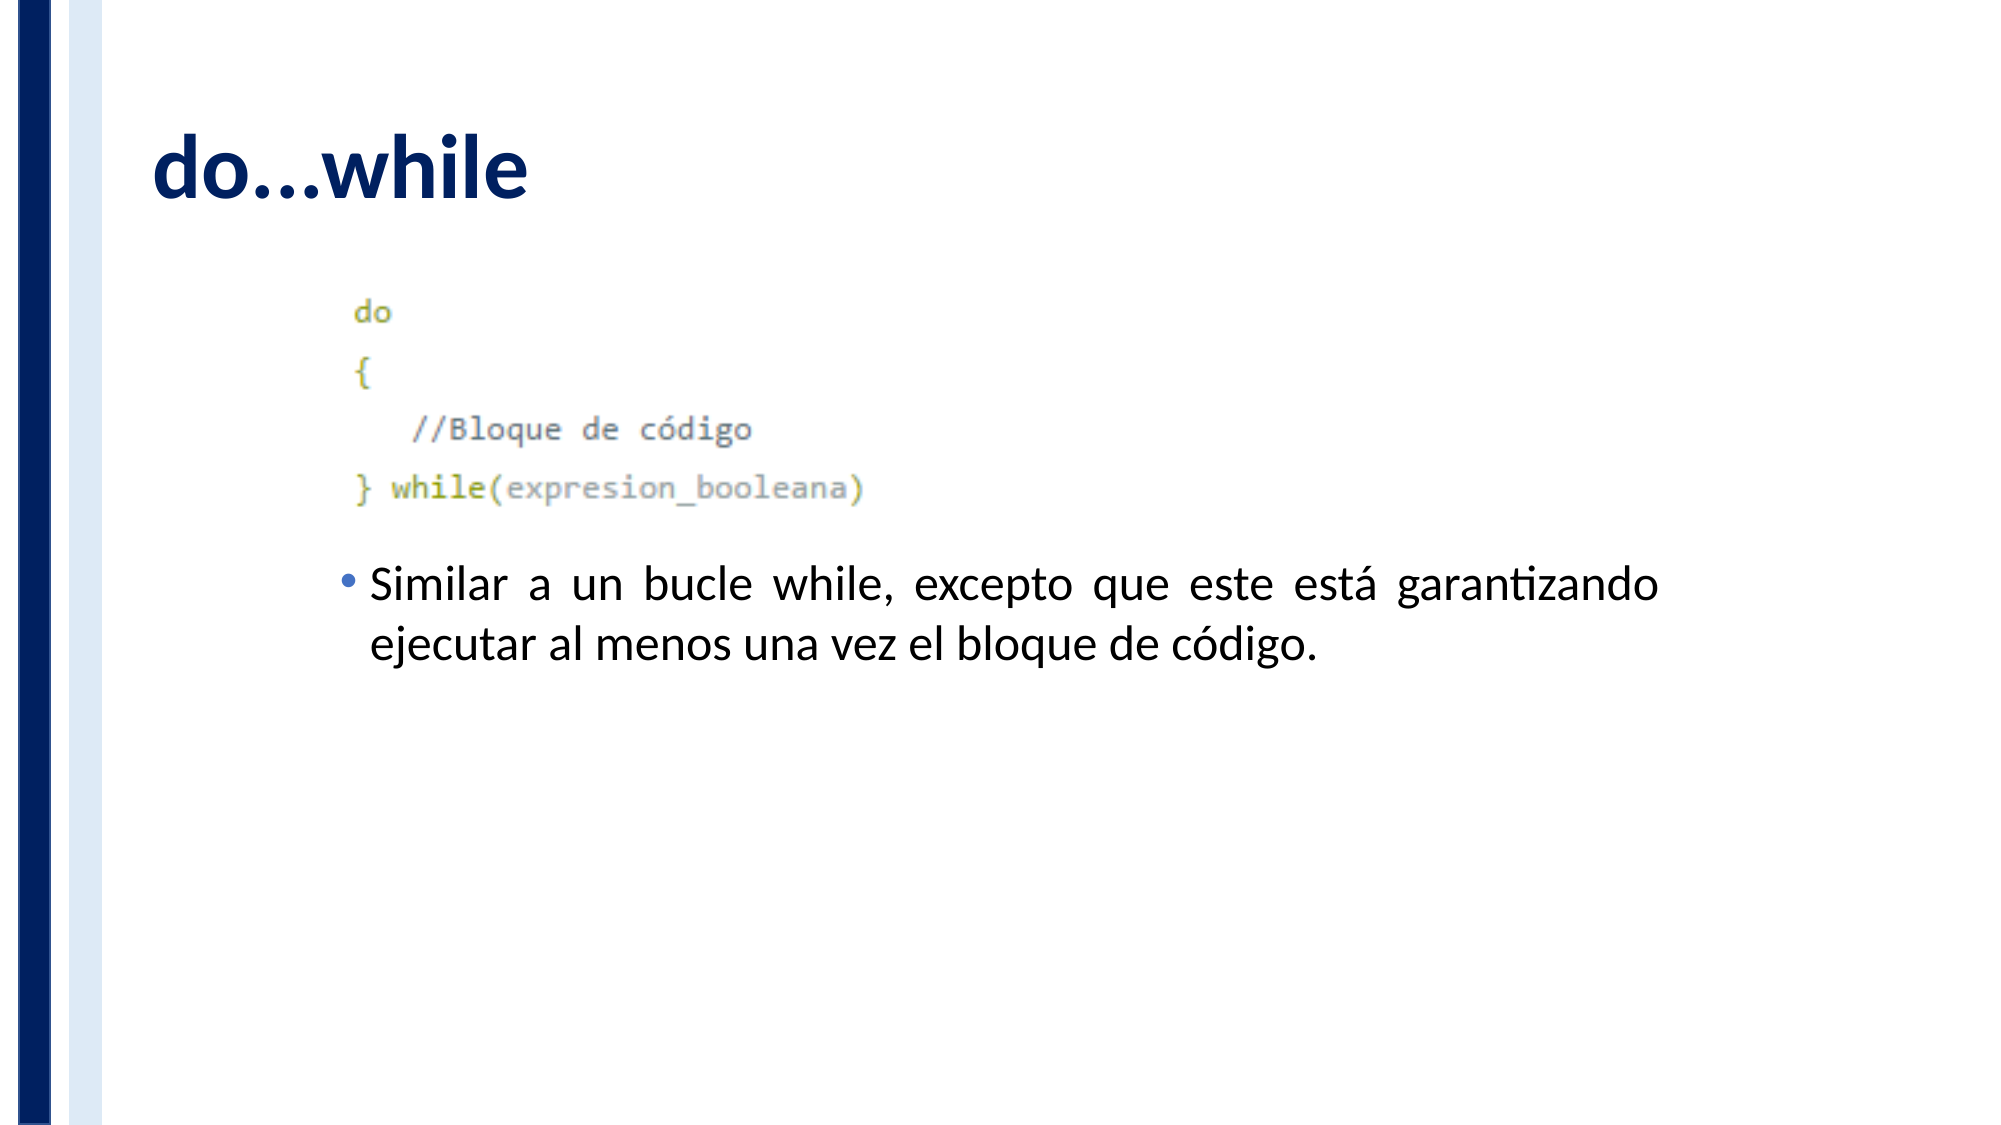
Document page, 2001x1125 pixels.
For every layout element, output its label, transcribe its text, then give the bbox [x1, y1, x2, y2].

title do...while [137, 59, 1863, 278]
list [324, 270, 1450, 531]
text_box Similar a un bucle while, excepto que este está garantizando ejecutar al menos una vez el bloque de código. [324, 262, 1675, 1063]
